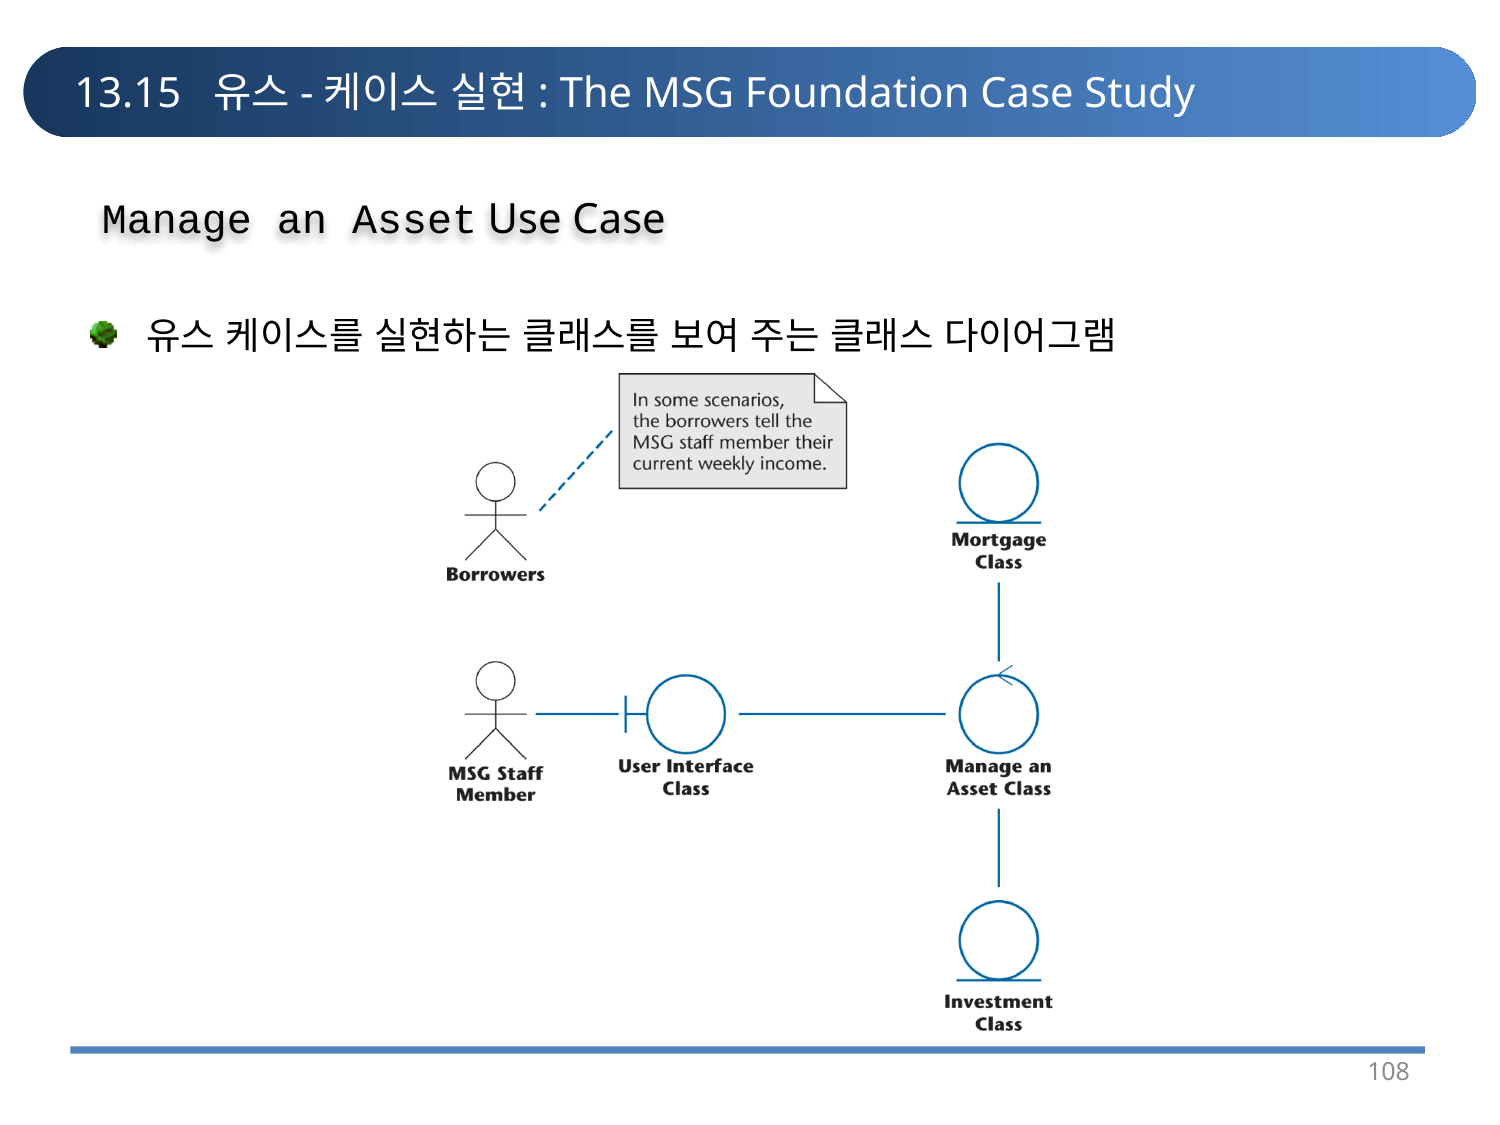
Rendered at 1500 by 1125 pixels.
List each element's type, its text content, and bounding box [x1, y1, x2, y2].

list 유스 케이스를 실현하는 클래스를 보여 주는 클래스 다이어그램 [75, 290, 1447, 1005]
title 13.15 유스-케이스 실현: The MSG Foundation Case Study [59, 56, 1410, 126]
list Manage an Asset Use Case [60, 180, 707, 255]
picture [90, 321, 117, 348]
slide_number 108 [1074, 1042, 1425, 1103]
picture [446, 373, 1054, 1031]
